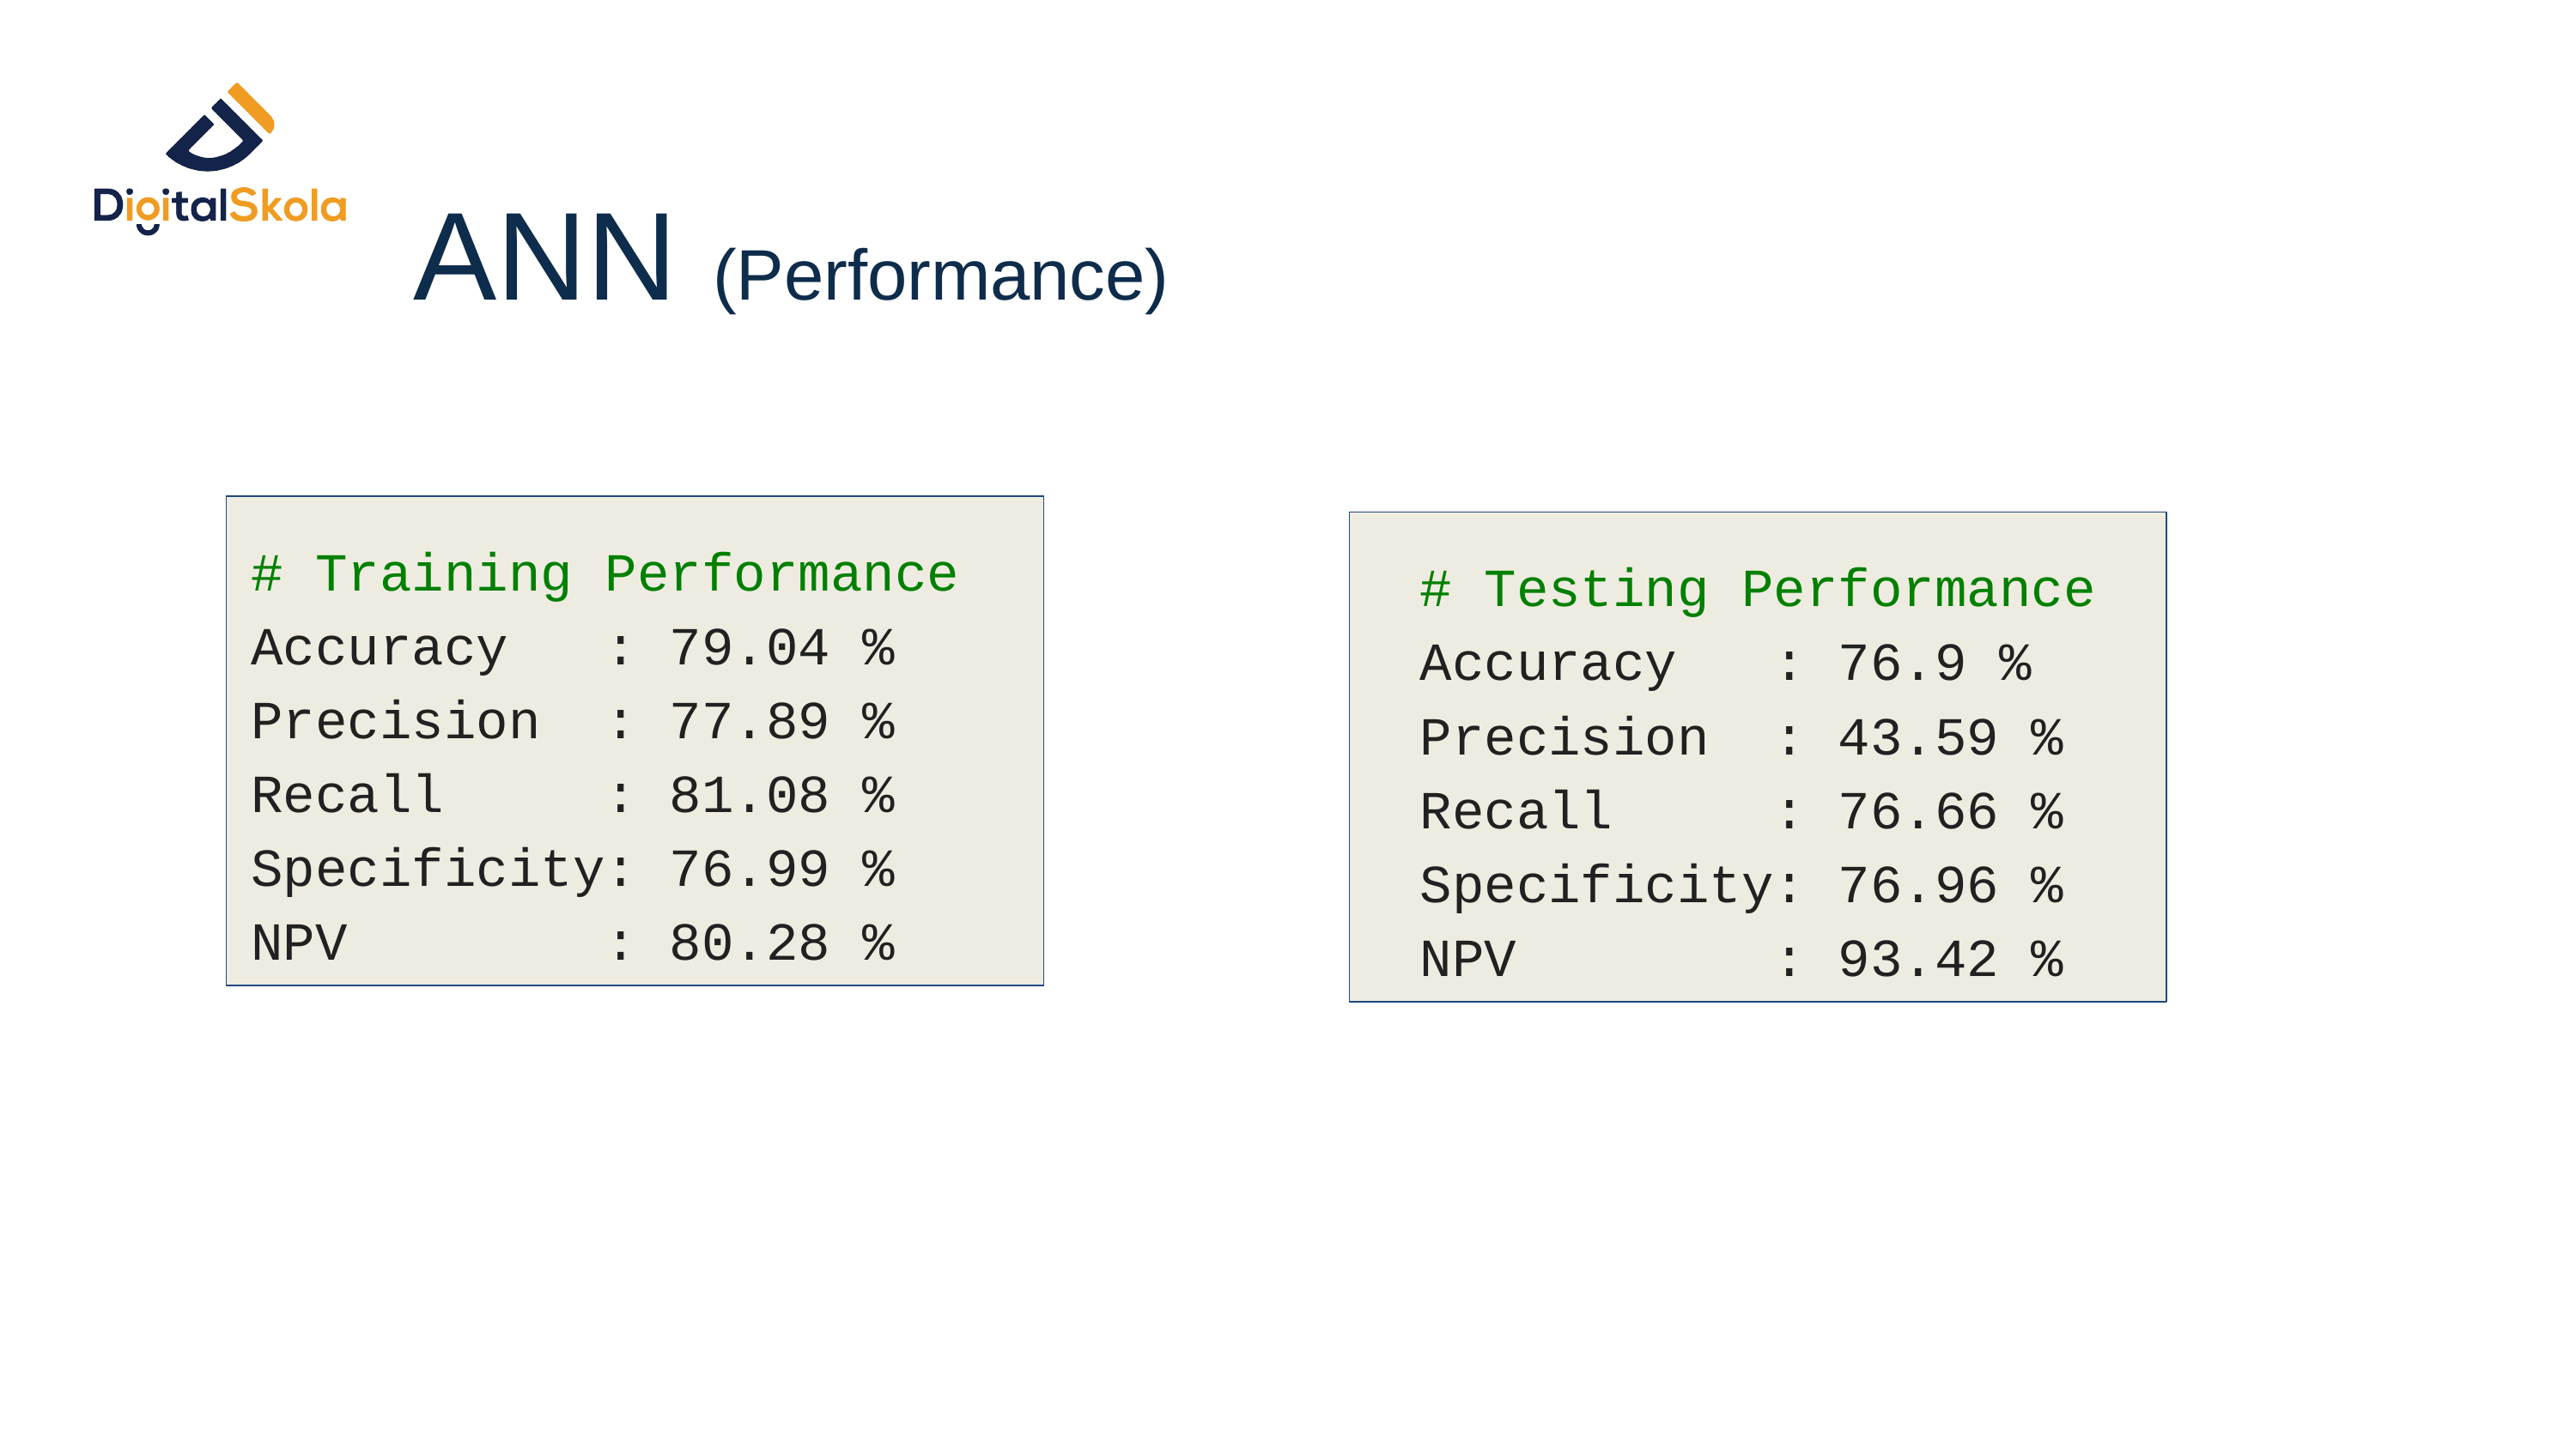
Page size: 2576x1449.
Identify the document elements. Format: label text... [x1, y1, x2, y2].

text_box [1349, 512, 2167, 1002]
text_box # Testing Performance Accuracy : 76.9 % Precision : 43.59 % Recall : 76.66 % Specificity: 76.96 % NPV : 93.42 % [1419, 530, 2279, 988]
text_box ANN (Performance) [413, 144, 2399, 325]
text_box # Training Performance Accuracy : 79.04 % Precision : 77.89 % Recall : 81.08 % Specificity: 76.99 % NPV : 80.28 % [251, 514, 1110, 972]
text_box [226, 495, 1044, 985]
picture [48, 27, 392, 282]
